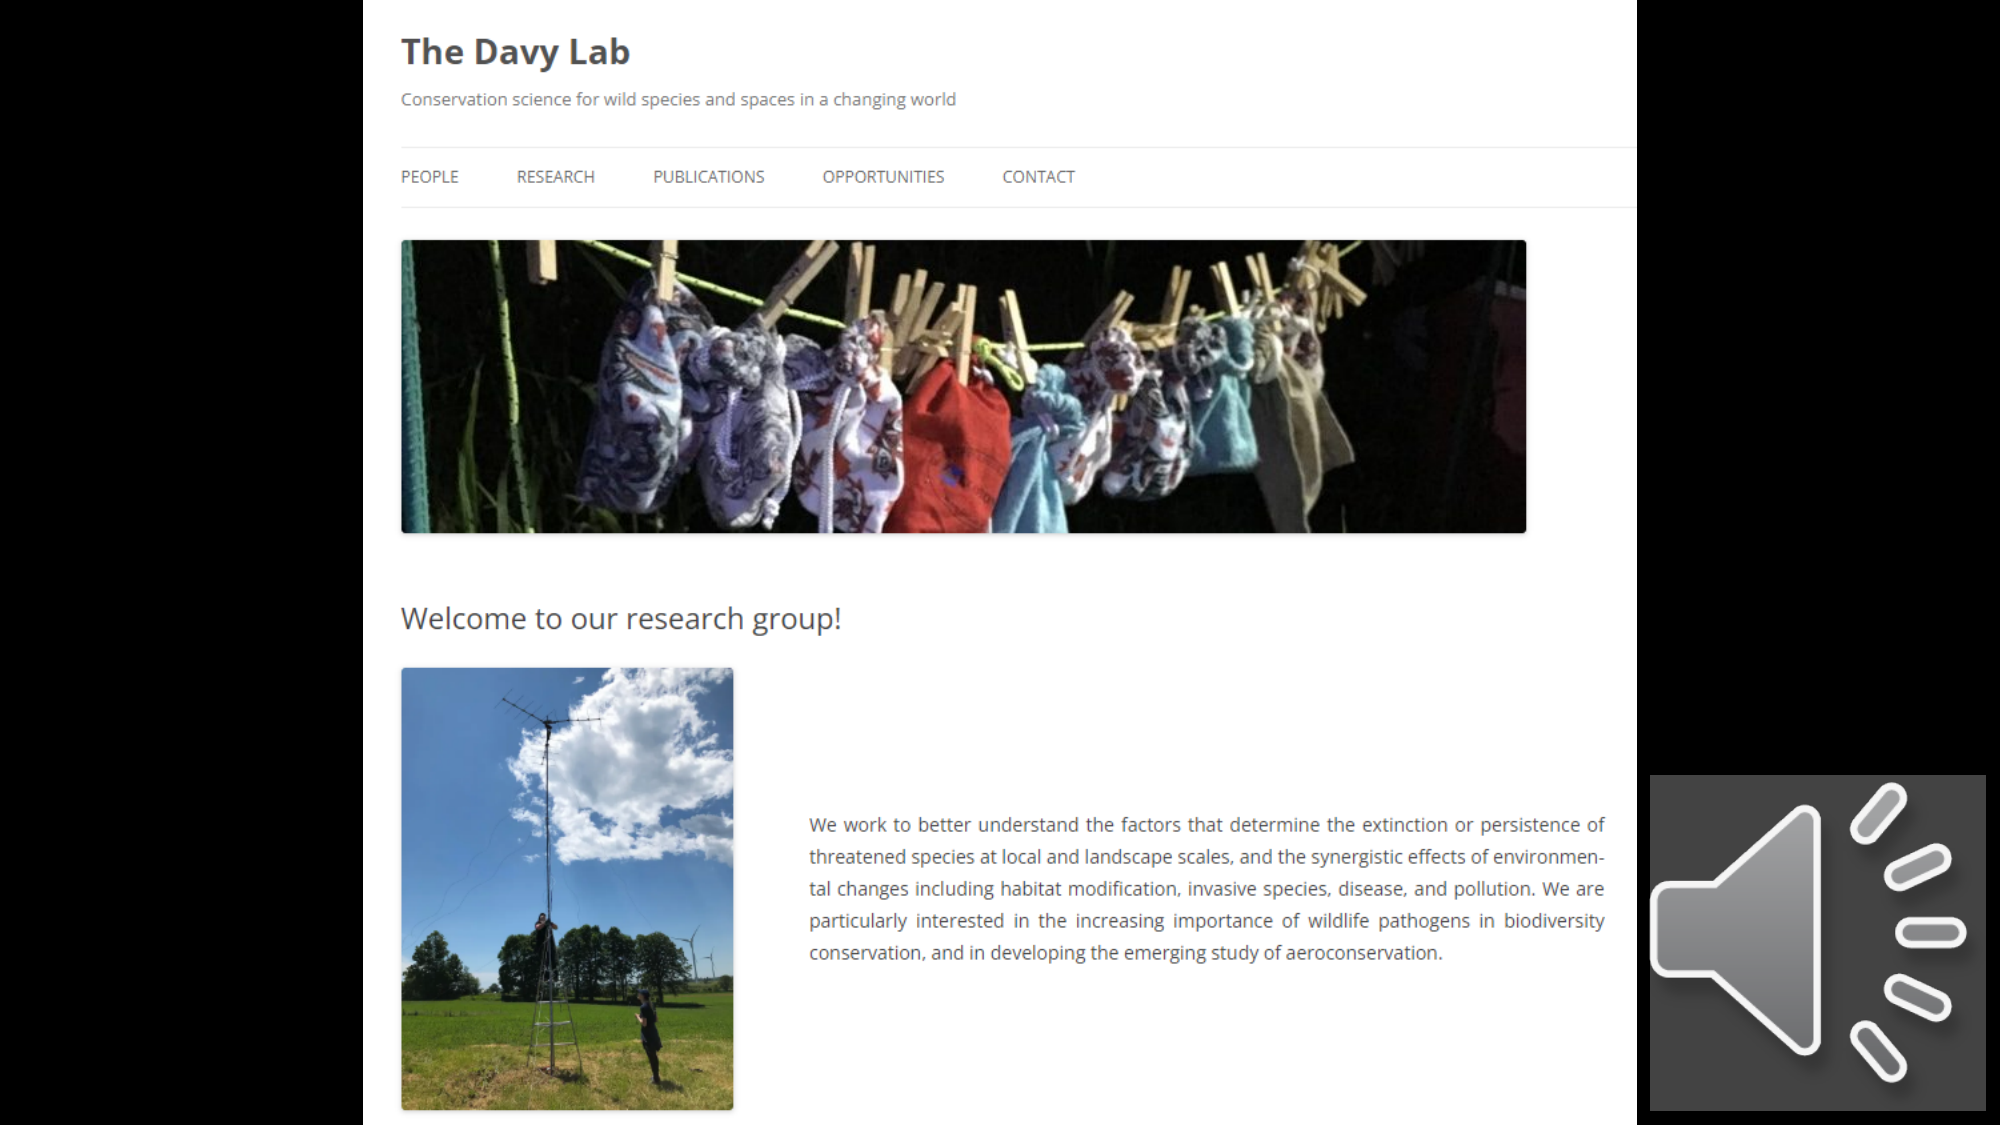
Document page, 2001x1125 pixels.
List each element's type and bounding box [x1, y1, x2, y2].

picture [363, 0, 1637, 1125]
picture [1648, 773, 1987, 1112]
